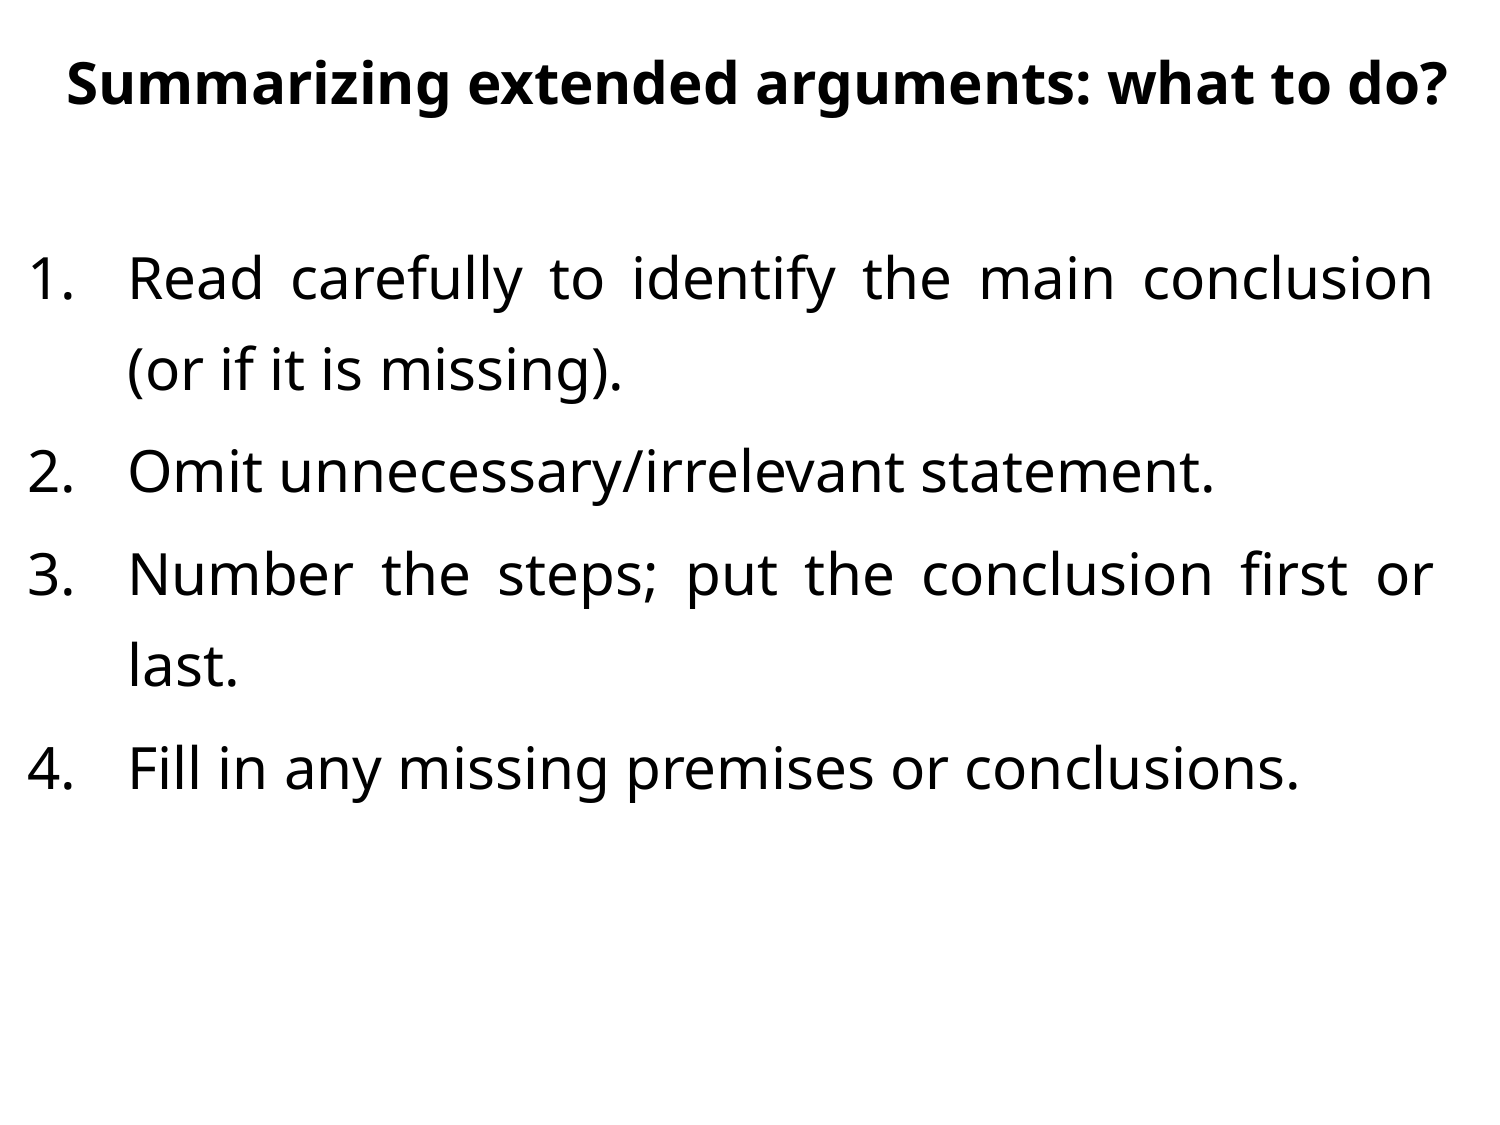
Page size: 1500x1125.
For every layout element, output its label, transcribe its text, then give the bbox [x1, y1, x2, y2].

title Summarizing extended arguments: what to do? [7, 24, 1500, 138]
subtitle Read carefully to identify the main conclusion (or if it is missing). Omit unnecessary/irrelevant statement. Number the steps; put the conclusion first or last. Fill in any missing premises or conclusions. [12, 212, 1450, 938]
